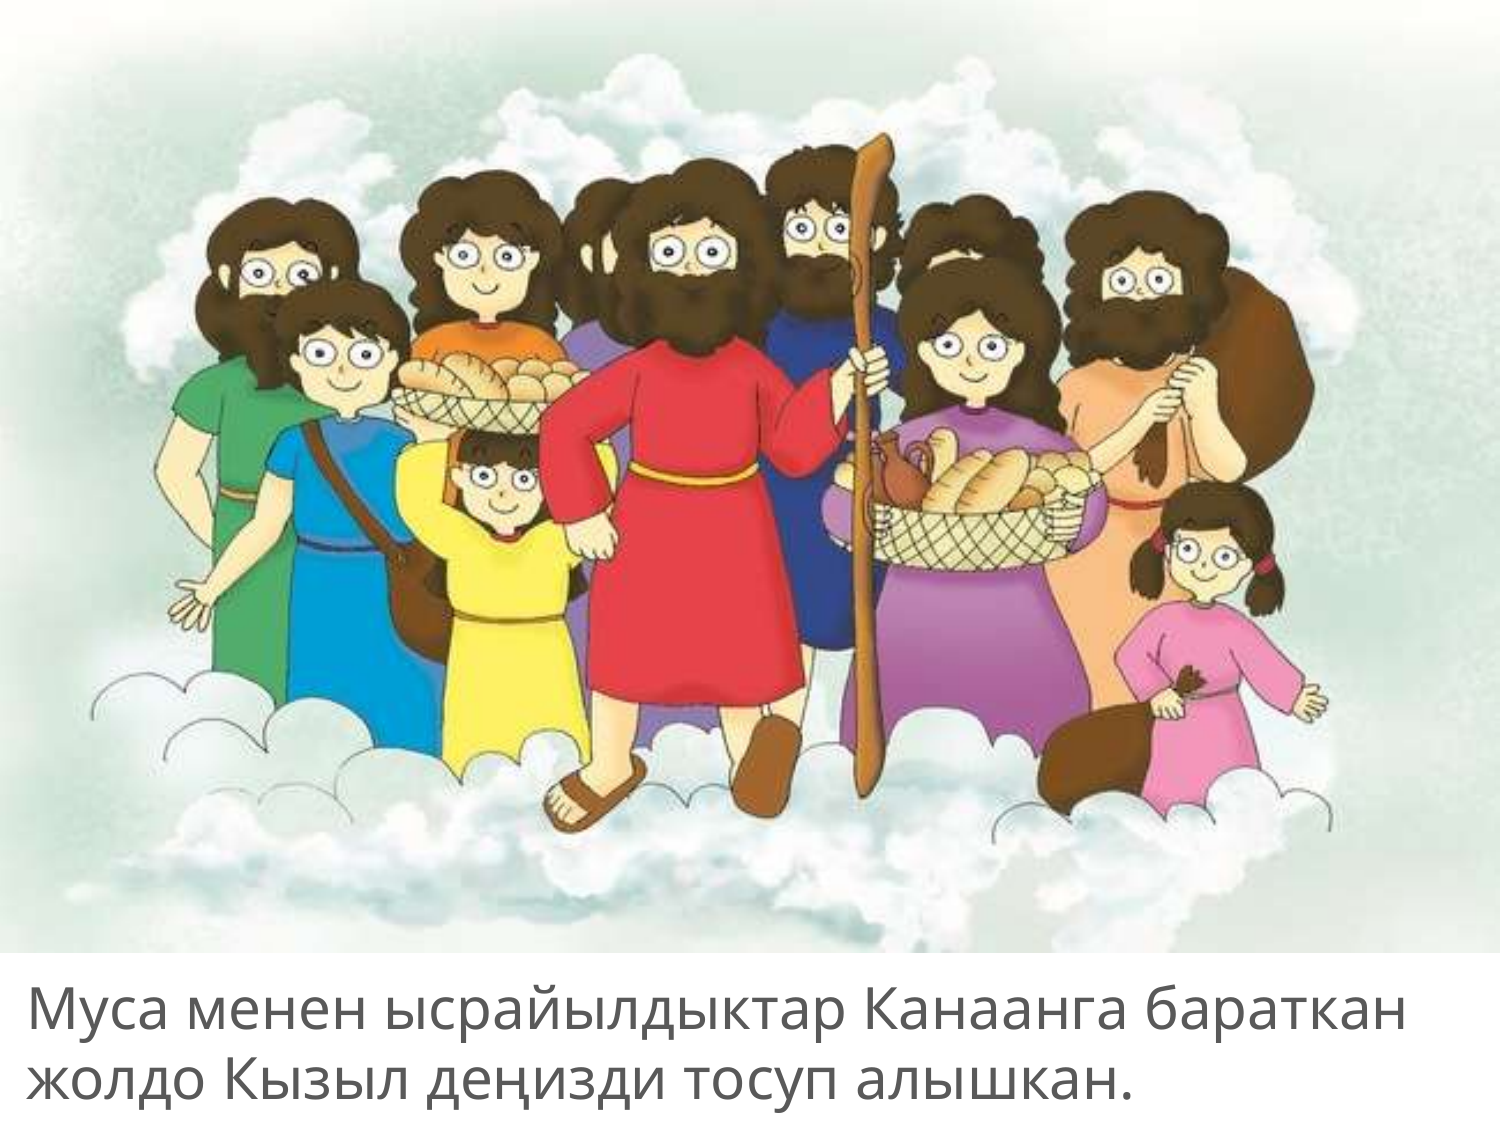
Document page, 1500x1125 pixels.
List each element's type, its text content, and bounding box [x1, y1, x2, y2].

text_box Муса менен ысрайылдыктар Канаанга бараткан жолдо Кызыл деңизди тосуп алышкан. [11, 964, 1483, 1119]
picture [0, 0, 1500, 953]
